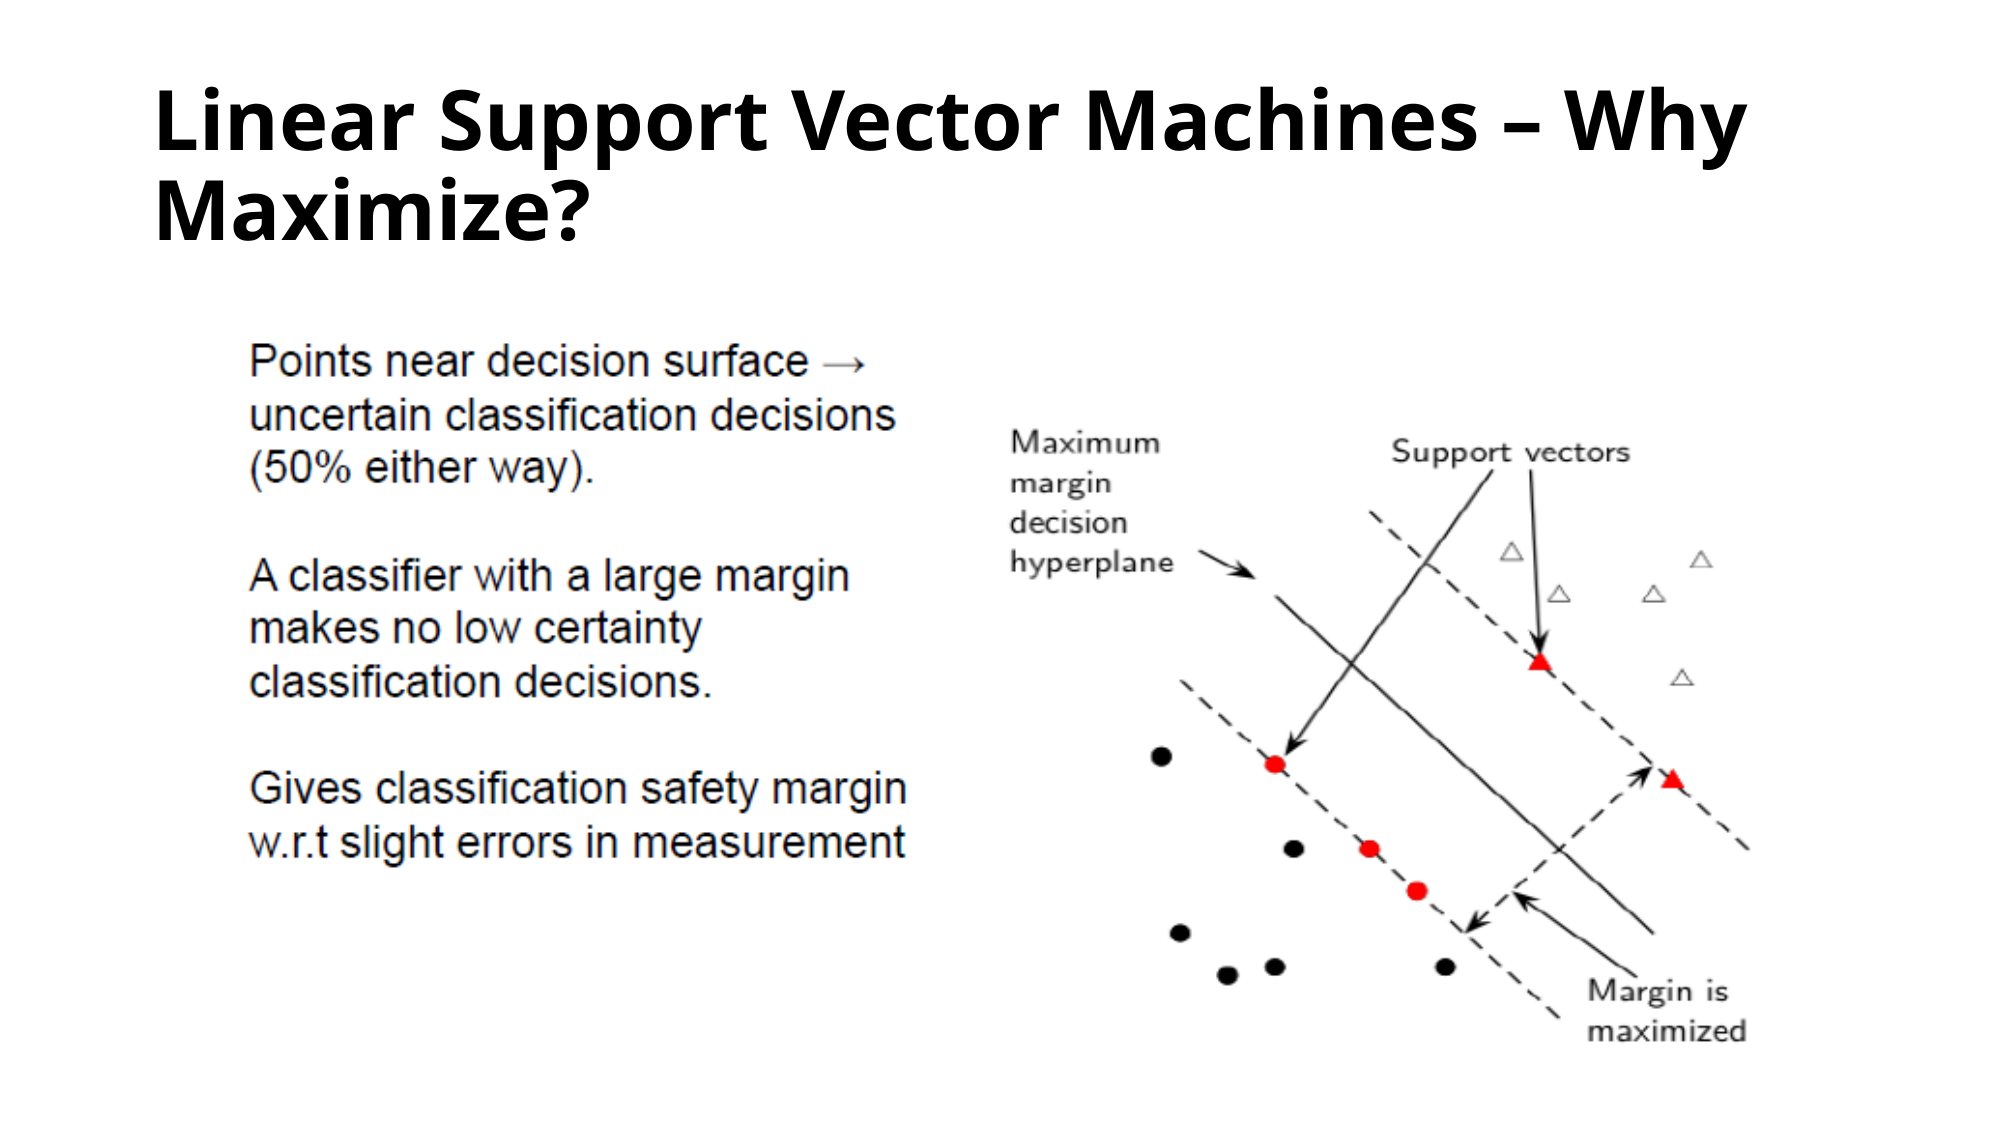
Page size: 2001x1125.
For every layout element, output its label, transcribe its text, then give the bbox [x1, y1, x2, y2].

title Linear Support Vector Machines – Why Maximize? [137, 59, 1863, 278]
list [208, 315, 1818, 1093]
